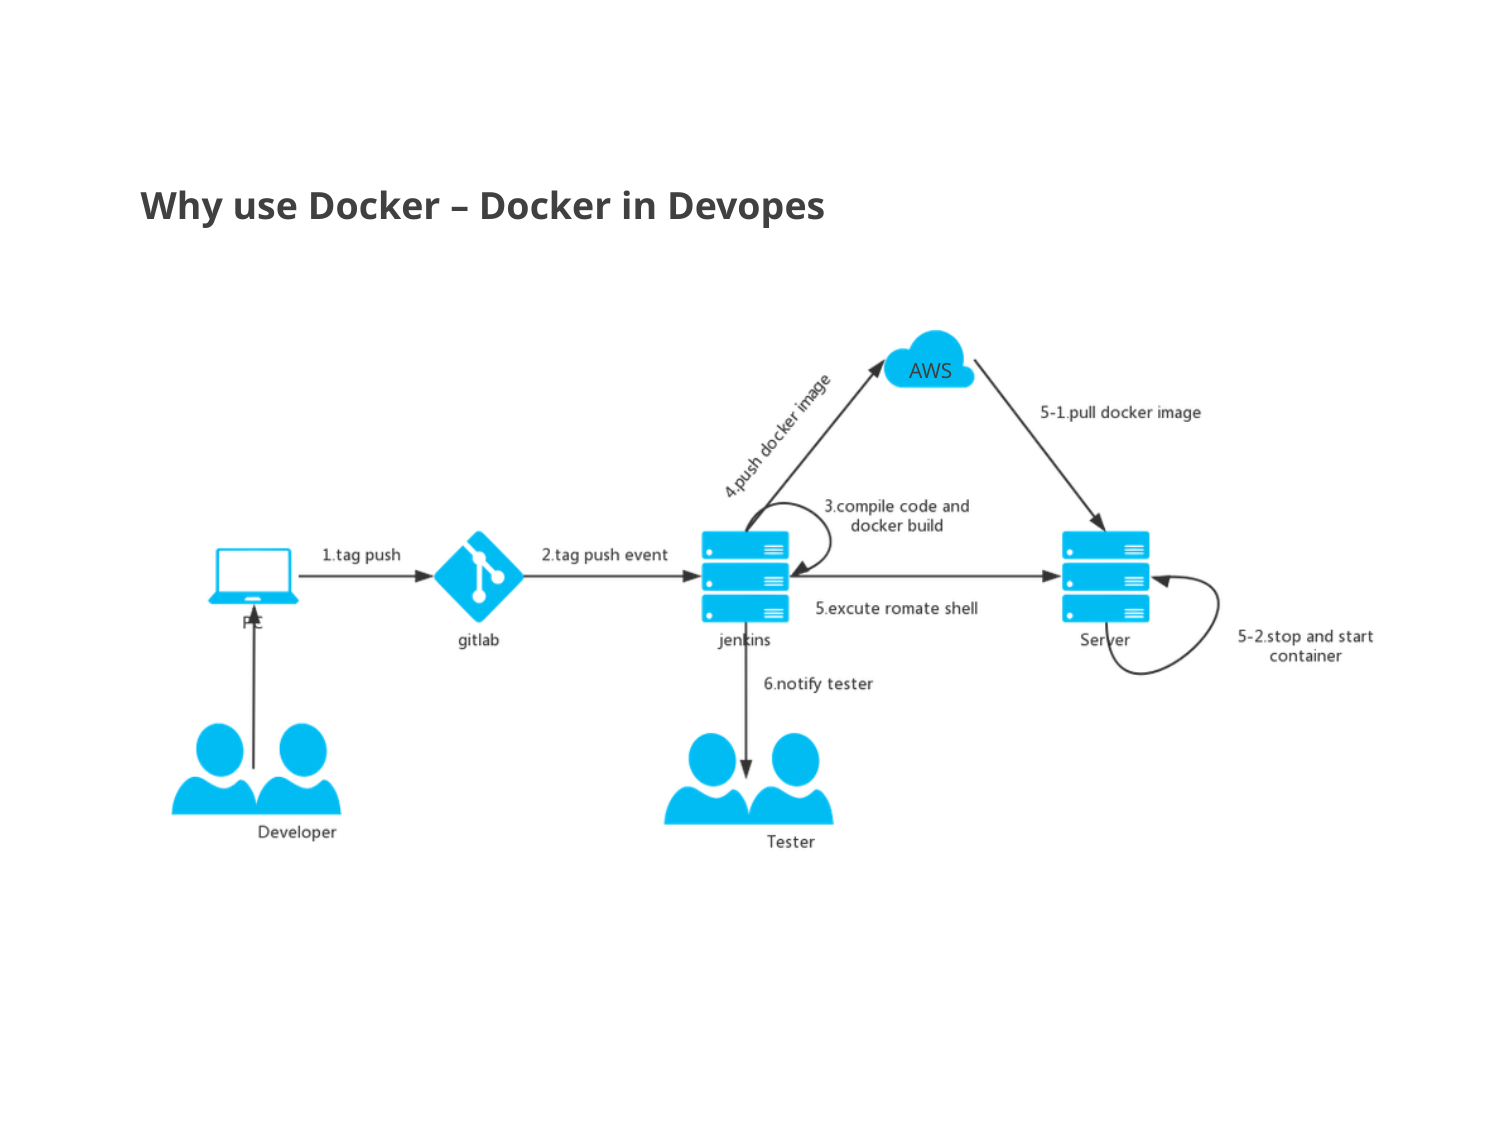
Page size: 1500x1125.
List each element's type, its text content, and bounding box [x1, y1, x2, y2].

text_box Why use Docker – Docker in Devopes [140, 173, 1022, 236]
picture [111, 266, 1412, 870]
